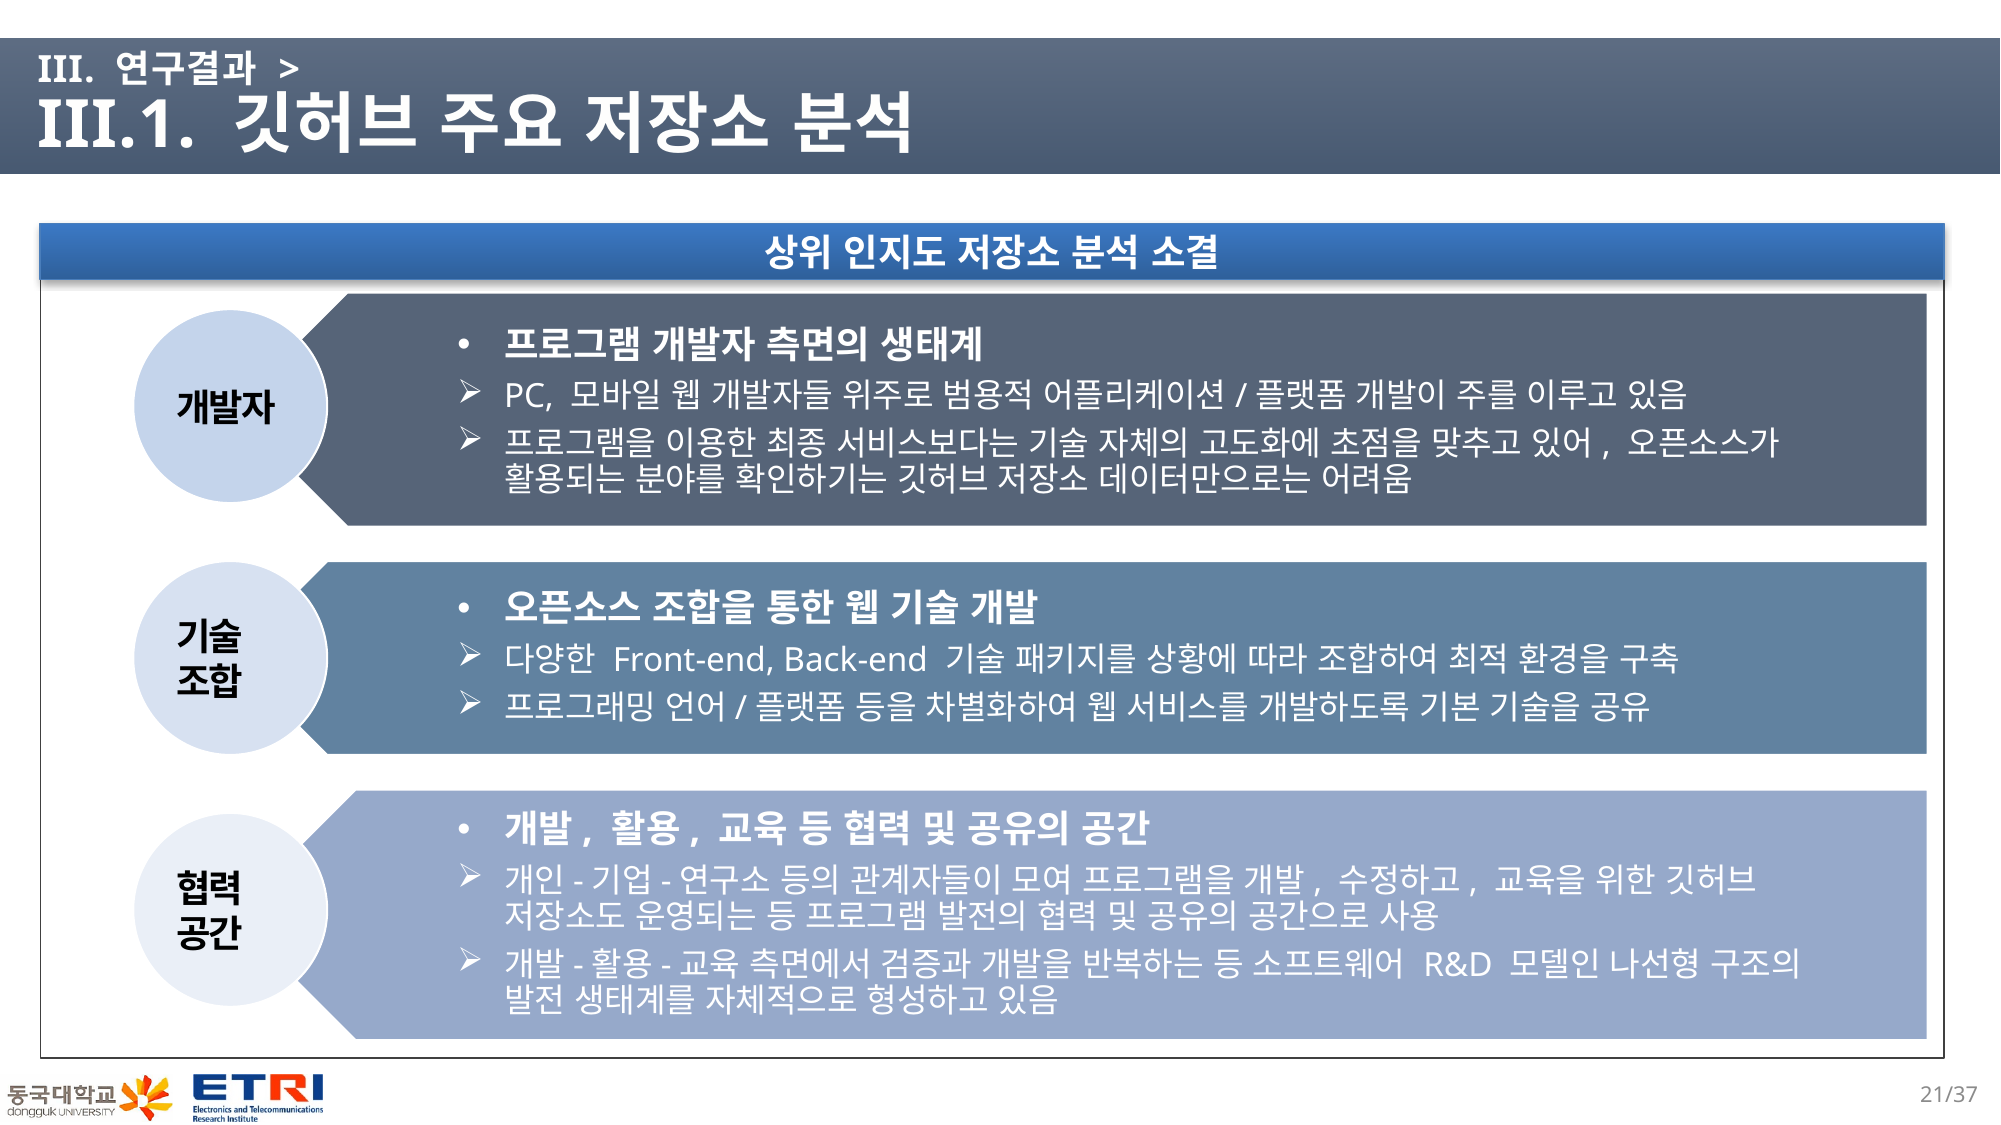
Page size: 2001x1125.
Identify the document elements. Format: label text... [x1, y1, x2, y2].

picture [193, 1074, 323, 1122]
text_box [40, 289, 1944, 1059]
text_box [230, 560, 1928, 755]
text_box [230, 292, 1928, 527]
title III. 연구결과 > III.1. 깃허브 주요 저장소 분석 [22, 38, 1863, 174]
text_box 개발자 [132, 308, 230, 505]
text_box 협력 공간 [132, 811, 230, 1008]
text_box 기술 조합 [132, 559, 245, 756]
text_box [230, 789, 1928, 1041]
slide_number 20/37 [1543, 1058, 1994, 1118]
picture [0, 1074, 173, 1122]
text_box 상위 인지도 저장소 분석 소결 [40, 223, 1944, 280]
